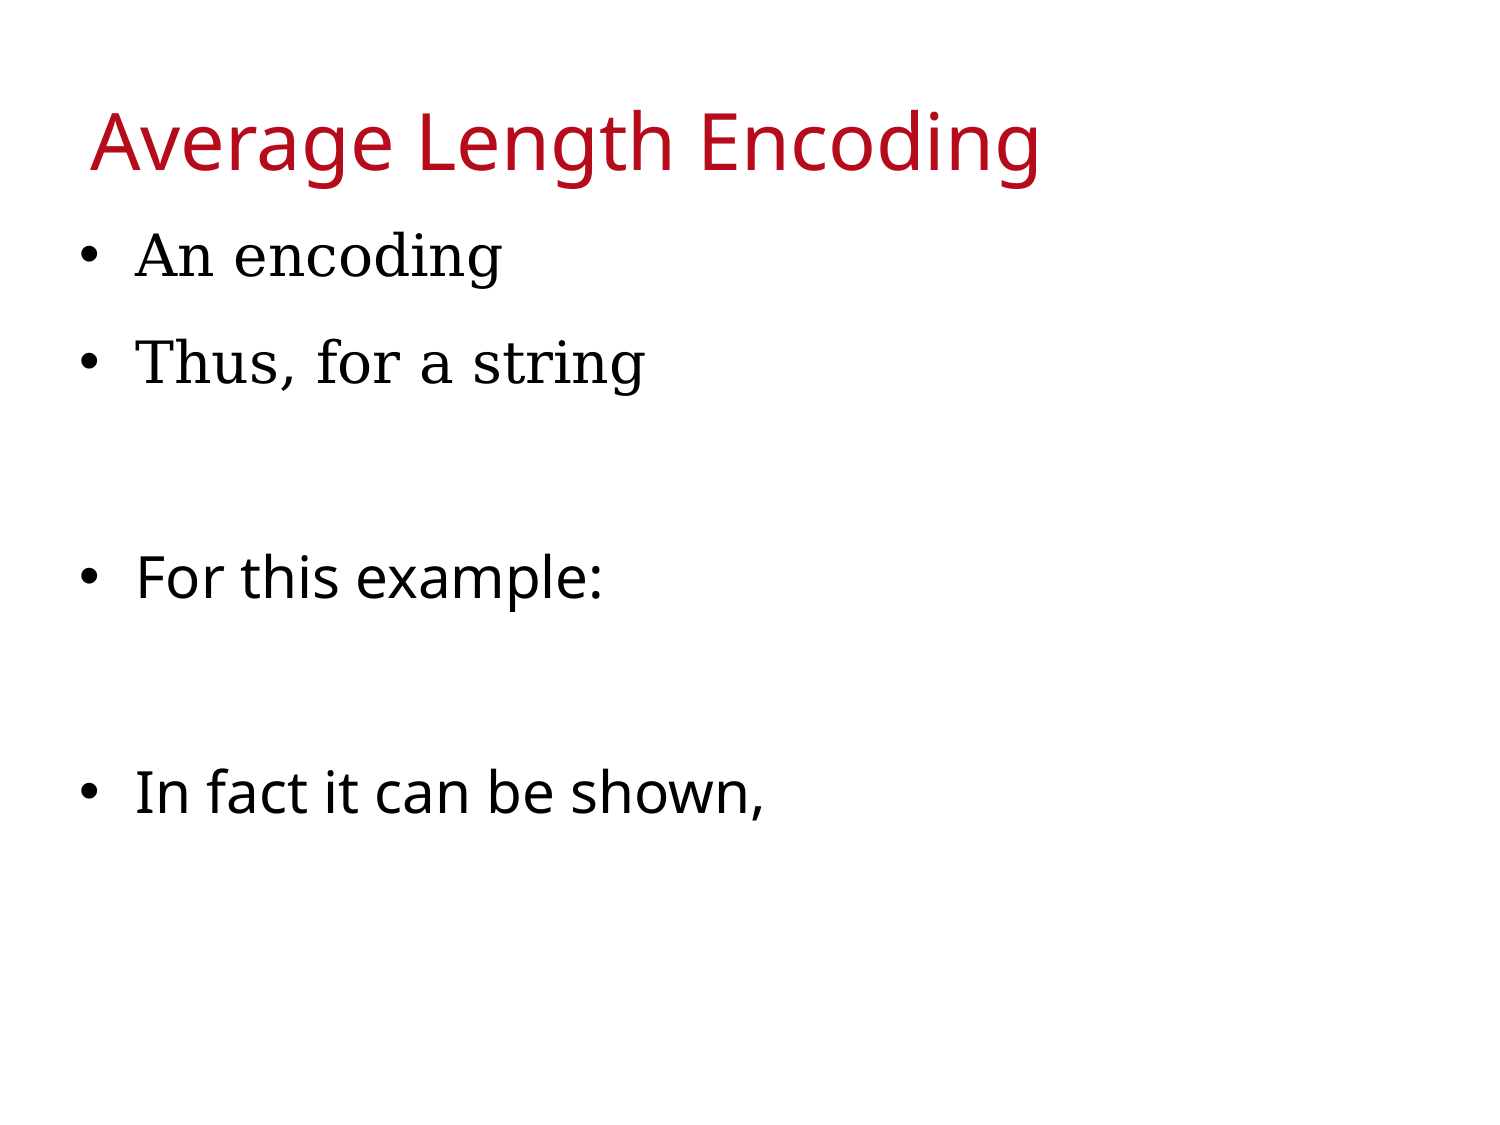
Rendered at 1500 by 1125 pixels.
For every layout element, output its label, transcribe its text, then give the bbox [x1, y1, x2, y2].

title Average Length Encoding [75, 45, 1425, 233]
